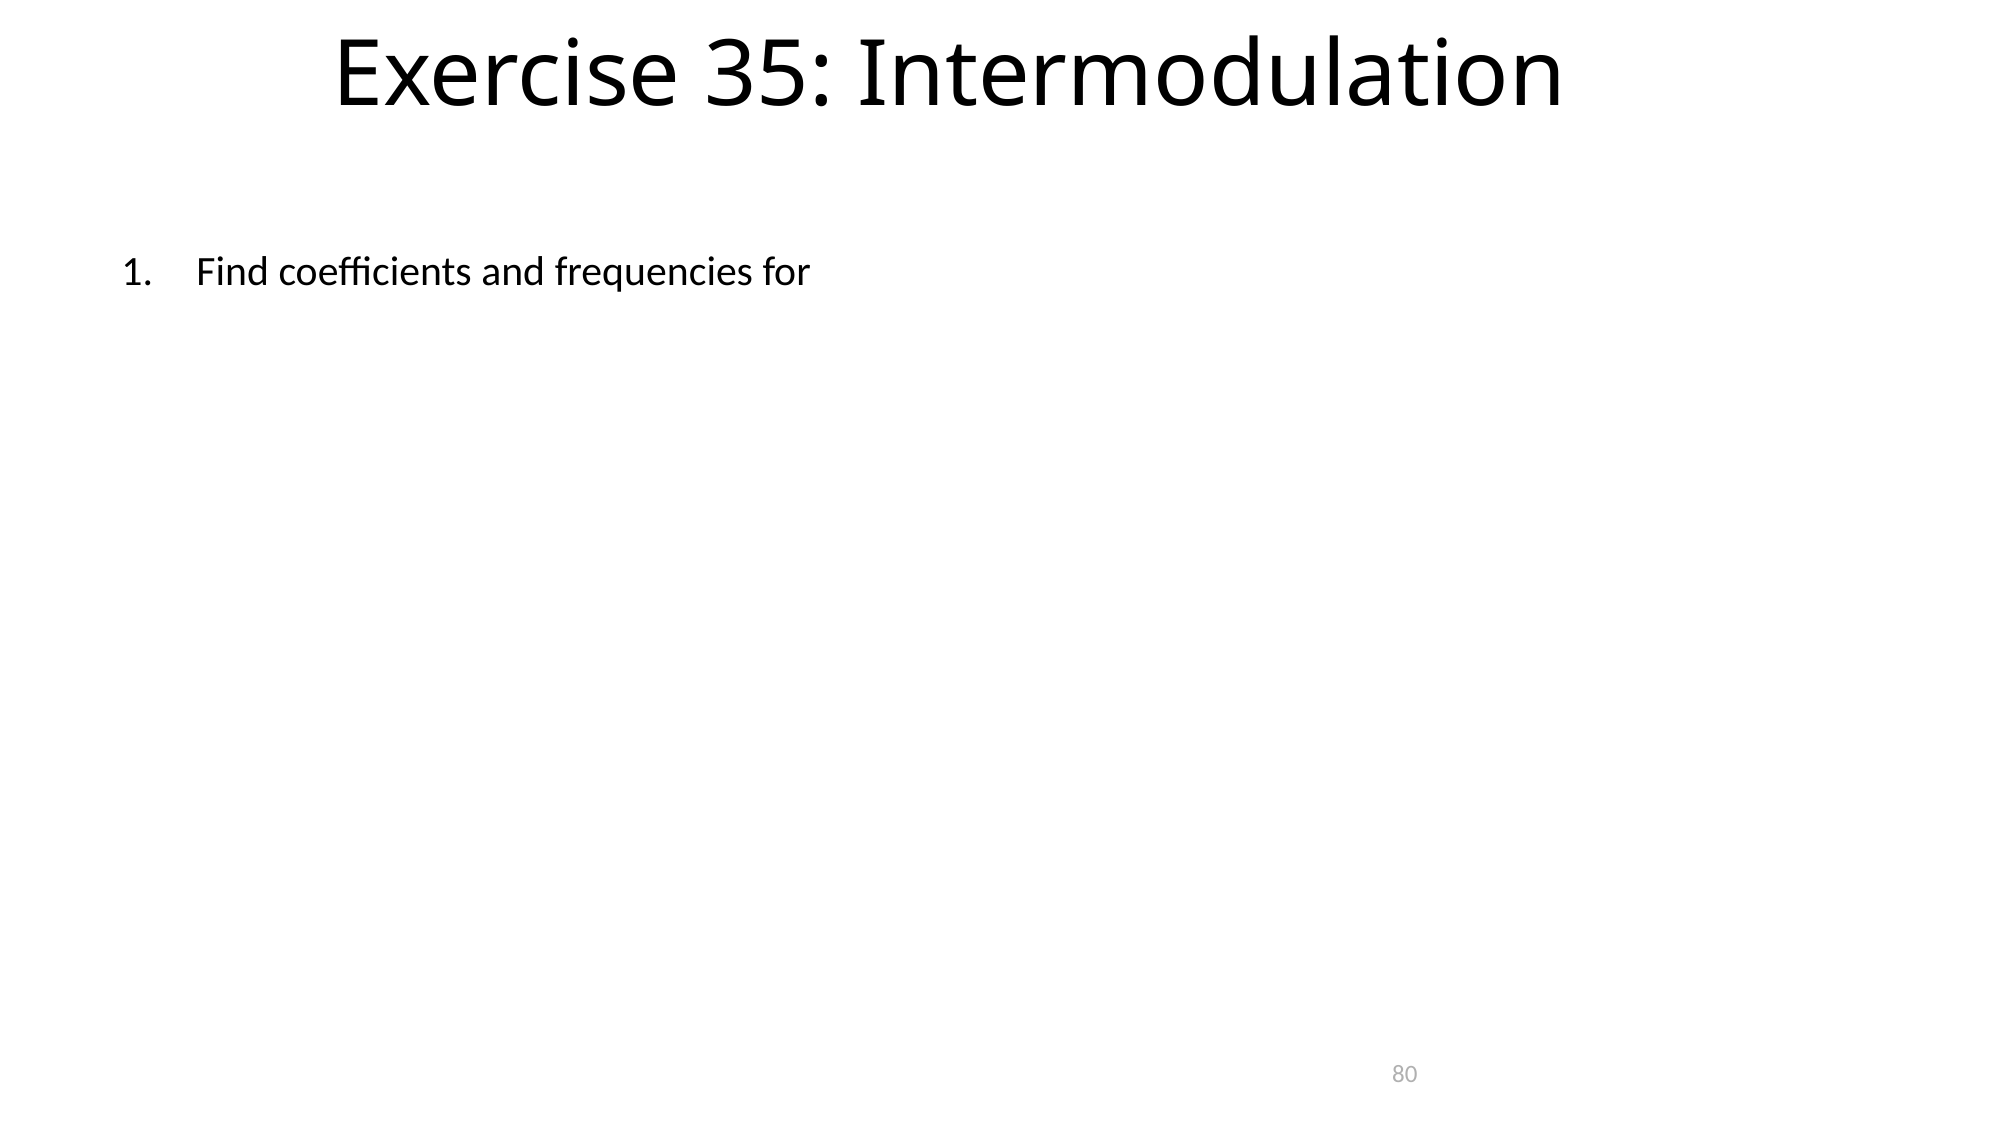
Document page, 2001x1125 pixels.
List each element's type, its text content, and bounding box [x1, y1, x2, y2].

slide_number 80 [1074, 738, 1425, 1125]
text_box Exercise 35: Intermodulation [33, 13, 1867, 124]
